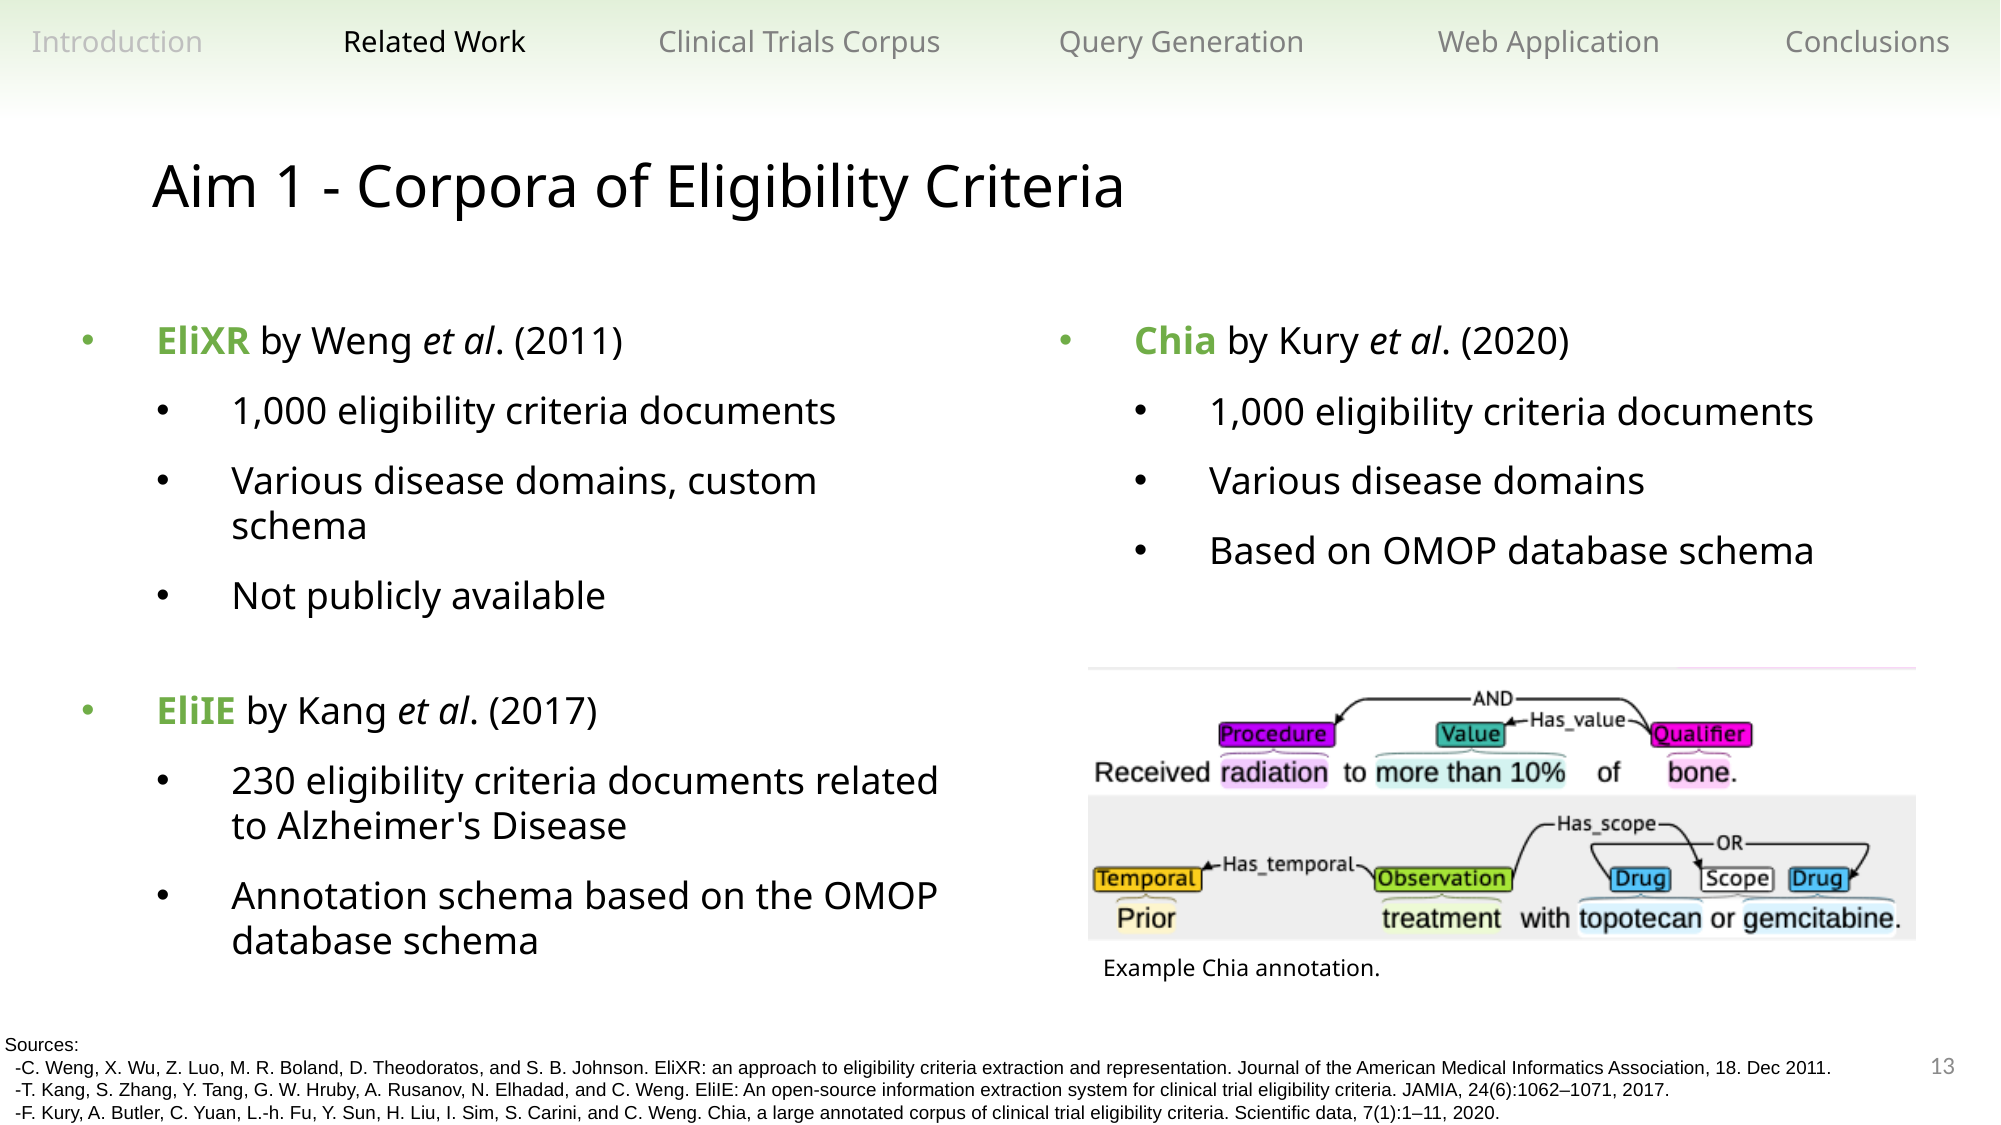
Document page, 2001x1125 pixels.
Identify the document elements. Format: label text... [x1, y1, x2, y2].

text_box Example Chia annotation. [1088, 946, 1916, 989]
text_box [24, 15, 1963, 67]
text_box Chia by Kury et al. (2020) 1,000 eligibility criteria documents Various disease domains Based on OMOP database schema [1044, 310, 1872, 580]
text_box Sources: -C. Weng, X. Wu, Z. Luo, M. R. Boland, D. Theodoratos, and S. B. Johnson. EliXR: an approach to eligibility criteria extraction and representation. Journal of the American Medical Informatics Association, 18. Dec 2011. -T. Kang, S. Zhang, Y. Tang, G. W. Hruby, A. Rusanov, N. Elhadad, and C. Weng. EliIE: An open-source information extraction system for clinical trial eligibility criteria. JAMIA, 24(6):1062–1071, 2017. -F. Kury, A. Butler, C. Yuan, L.-h. Fu, Y. Sun, H. Liu, I. Sim, S. Carini, and C. Weng. Chia, a large annotated corpus of clinical trial eligibility criteria. Scientific data, 7(1):1–11, 2020. [0, 1025, 1990, 1125]
text_box EliXR by Weng et al. (2011) 1,000 eligibility criteria documents Various disease domains, custom schema Not publicly available EliIE by Kang et al. (2017) 230 eligibility criteria documents related to Alzheimer's Disease Annotation schema based on the OMOP database schema [66, 309, 956, 970]
text_box Aim 1 - Corpora of Eligibility Criteria [137, 141, 1143, 227]
picture [1088, 667, 1916, 941]
